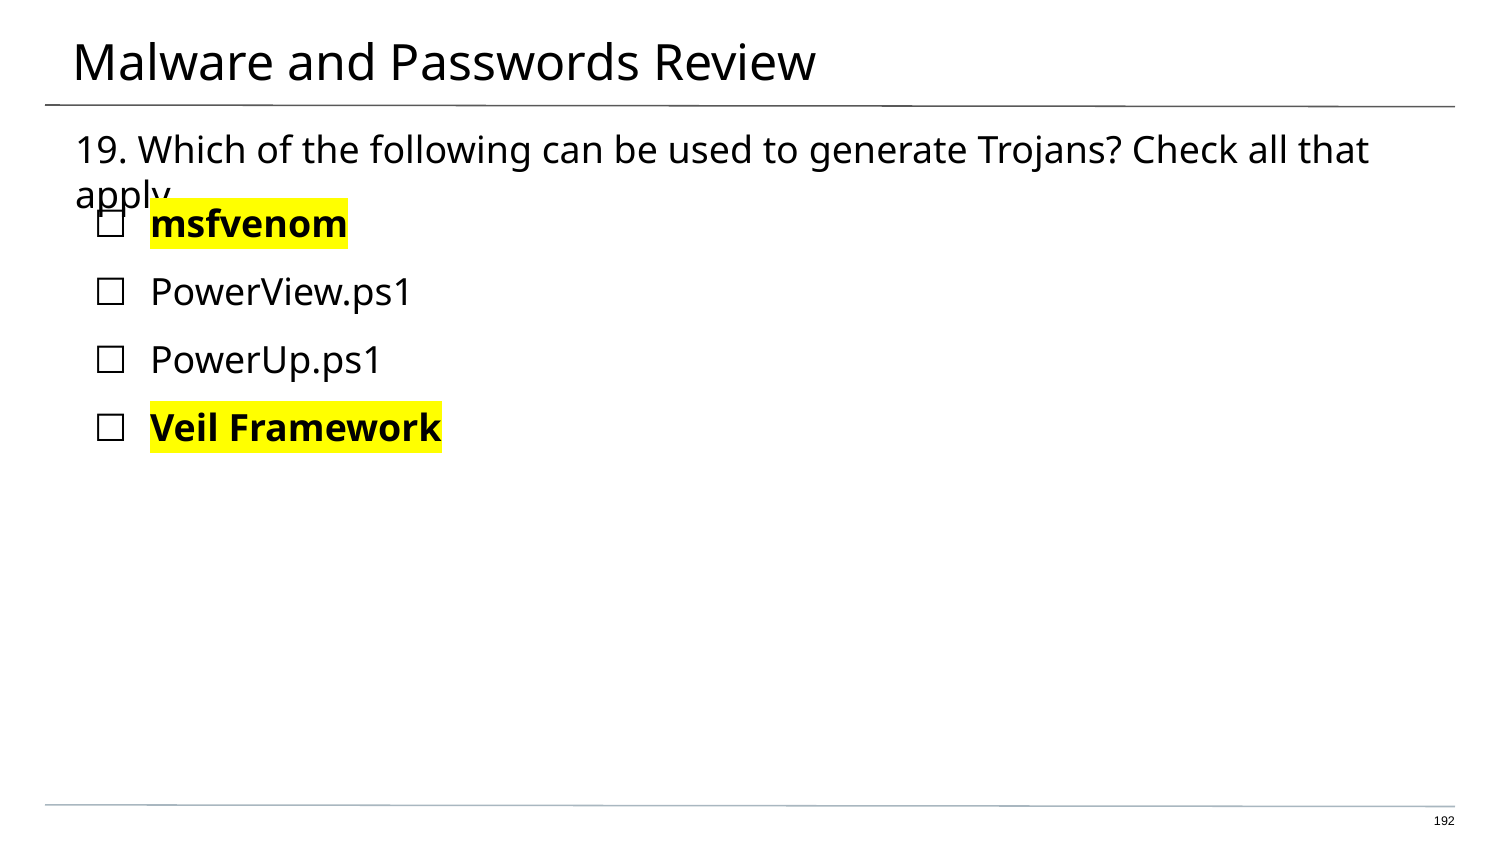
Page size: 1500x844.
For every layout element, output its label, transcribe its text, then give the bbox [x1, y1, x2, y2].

subtitle 19. Which of the following can be used to generate Trojans? Check all that apply. [0, 110, 1500, 171]
title Malware and Passwords Review [0, 0, 1500, 88]
list msfvenom PowerView.ps1 PowerUp.ps1 Veil Framework [0, 194, 1500, 805]
slide_number 192 [1412, 813, 1455, 831]
